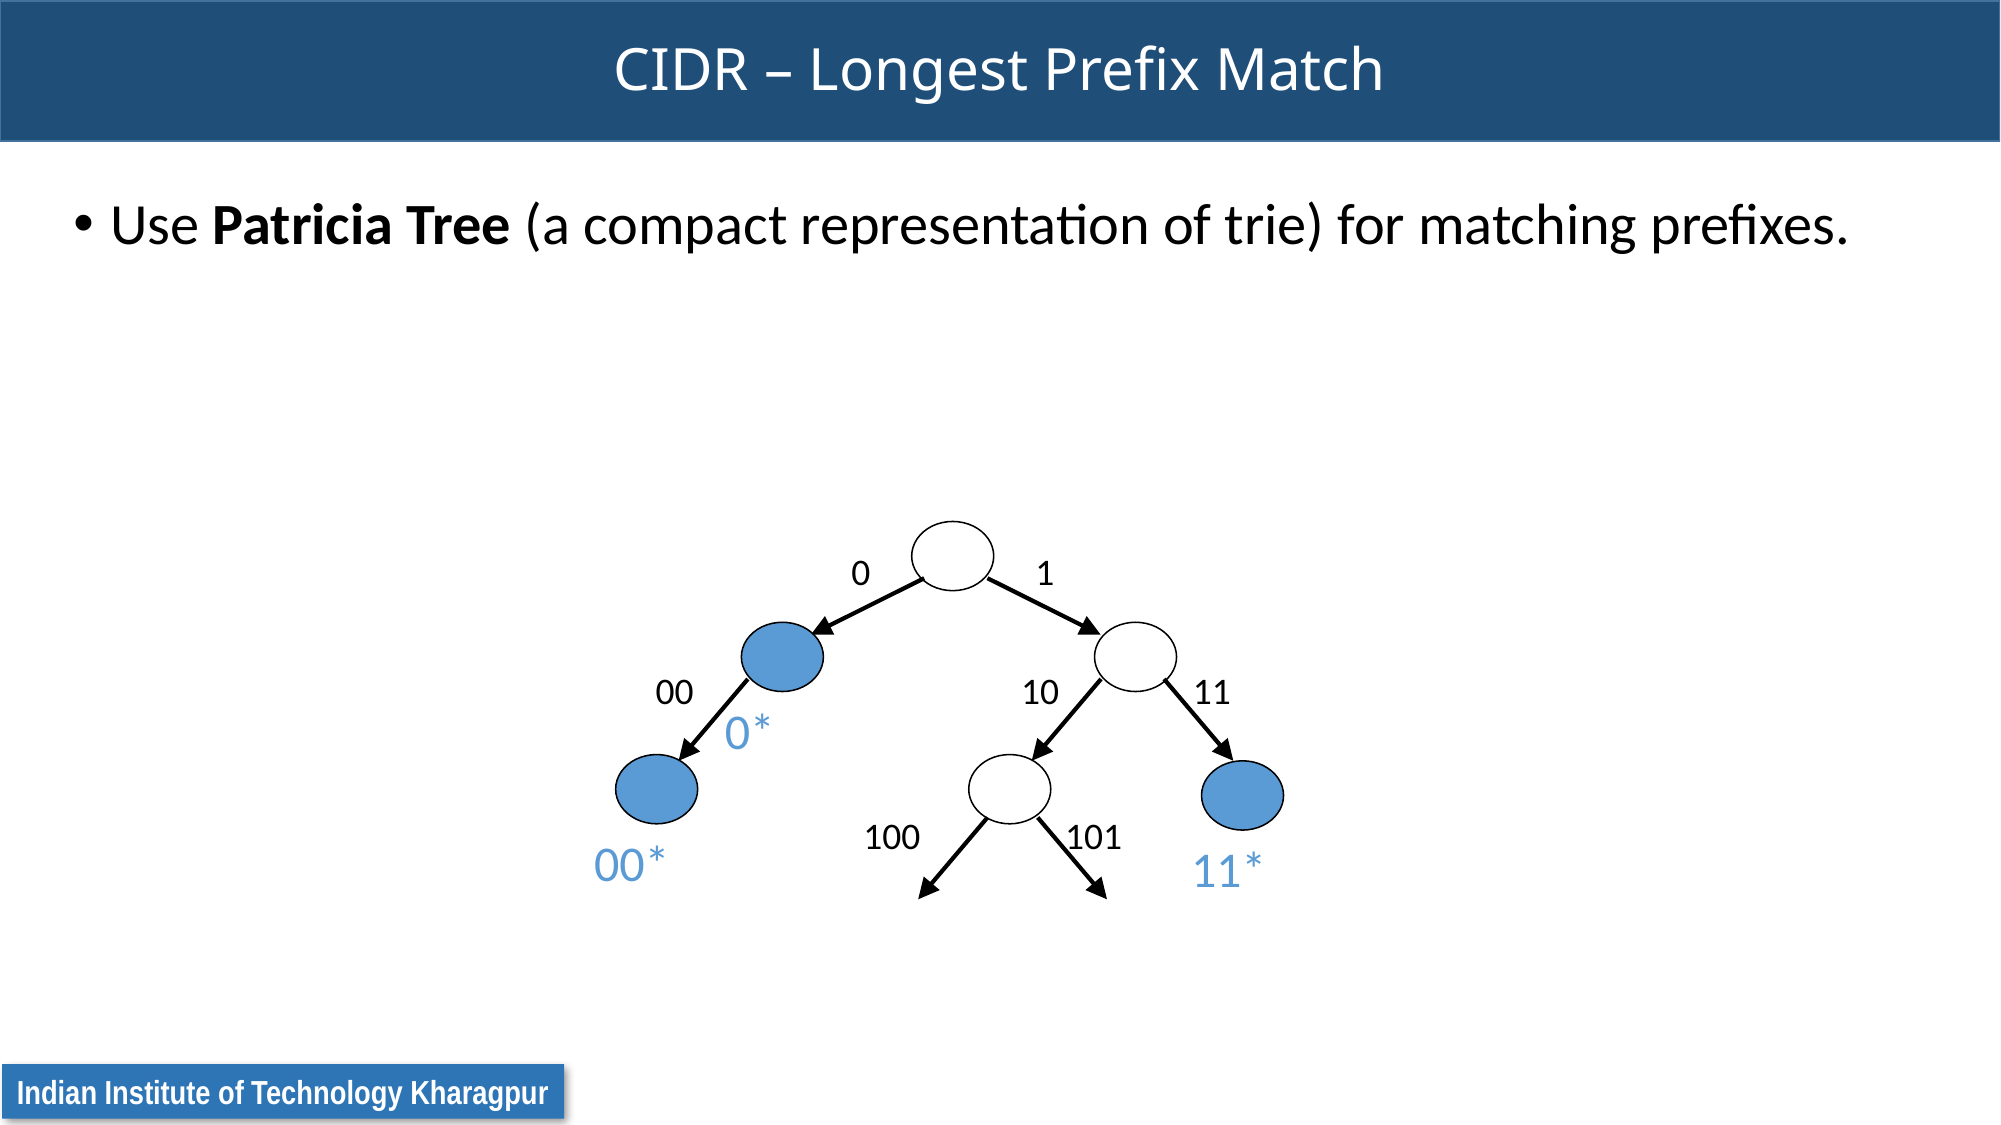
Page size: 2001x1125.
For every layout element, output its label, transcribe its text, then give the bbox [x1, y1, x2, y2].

text_box 11 [1178, 659, 1259, 720]
text_box 00 [640, 659, 721, 720]
text_box [918, 865, 948, 900]
text_box [615, 754, 698, 823]
text_box 11* [1176, 830, 1326, 905]
text_box [1094, 622, 1177, 692]
text_box [678, 723, 710, 761]
list Use Patricia Tree (a compact representation of trie) for matching prefixes. [58, 186, 1954, 1065]
text_box 00* [579, 823, 730, 899]
text_box 0* [710, 691, 860, 767]
text_box 0 [836, 540, 886, 601]
text_box [812, 601, 879, 635]
title CIDR – Longest Prefix Match [0, 1, 2000, 141]
text_box 101 [1050, 804, 1169, 865]
text_box 1 [1020, 540, 1070, 601]
text_box [968, 754, 1051, 824]
text_box [1201, 760, 1284, 830]
text_box [1198, 720, 1234, 761]
text_box [1032, 601, 1101, 635]
text_box [741, 622, 824, 691]
text_box 100 [848, 804, 967, 865]
text_box [1077, 865, 1107, 900]
text_box [911, 521, 994, 591]
text_box [1031, 720, 1067, 761]
text_box 10 [1006, 659, 1087, 720]
